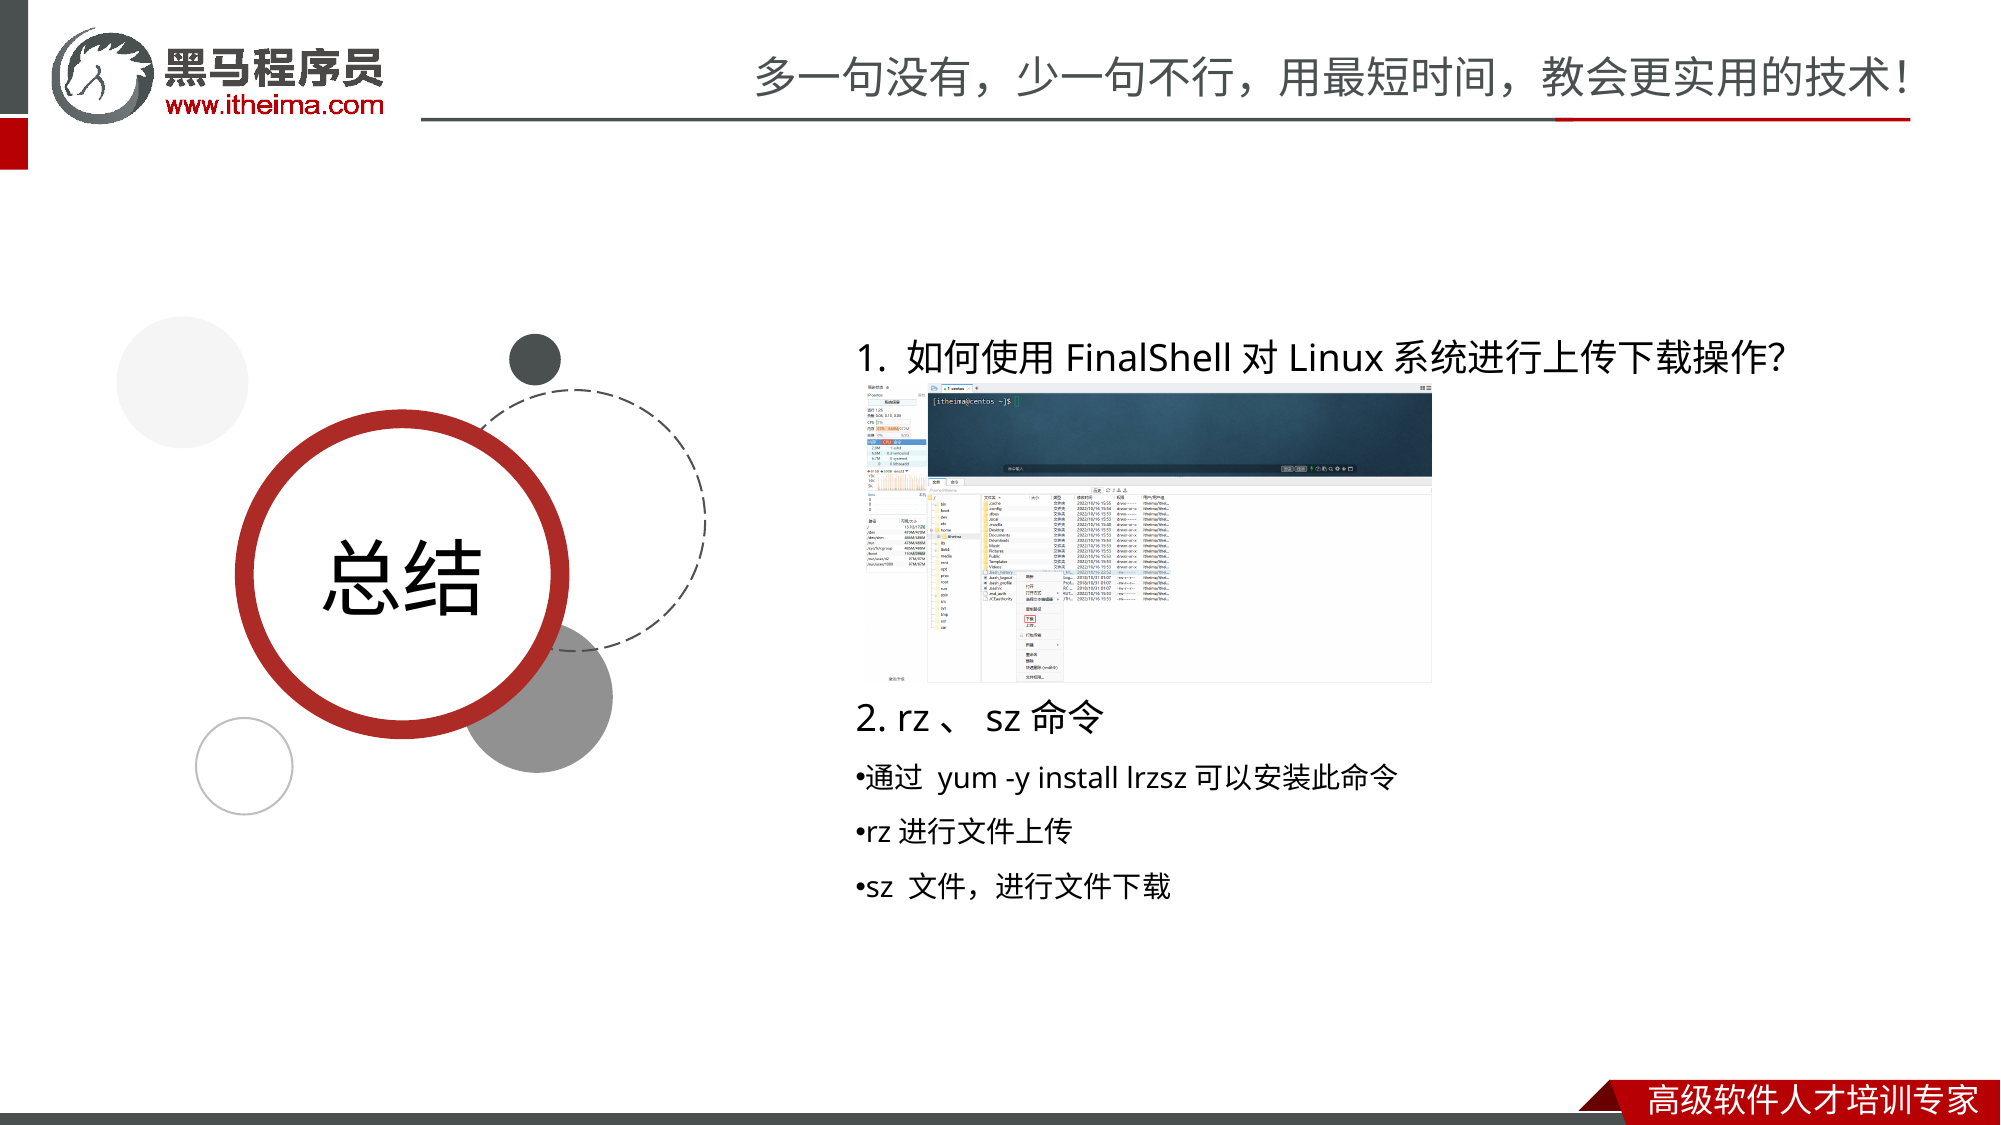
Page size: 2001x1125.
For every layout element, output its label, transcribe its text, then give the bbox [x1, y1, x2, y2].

picture [866, 383, 1432, 684]
picture [50, 26, 384, 125]
list 1. 如何使用FinalShell对Linux系统进行上传下载操作？ 2. rz、sz命令 通过 yum -y install lrzsz可以安装此命令 rz进行文件上传 sz 文件，进行文件下载 [840, 239, 1939, 980]
